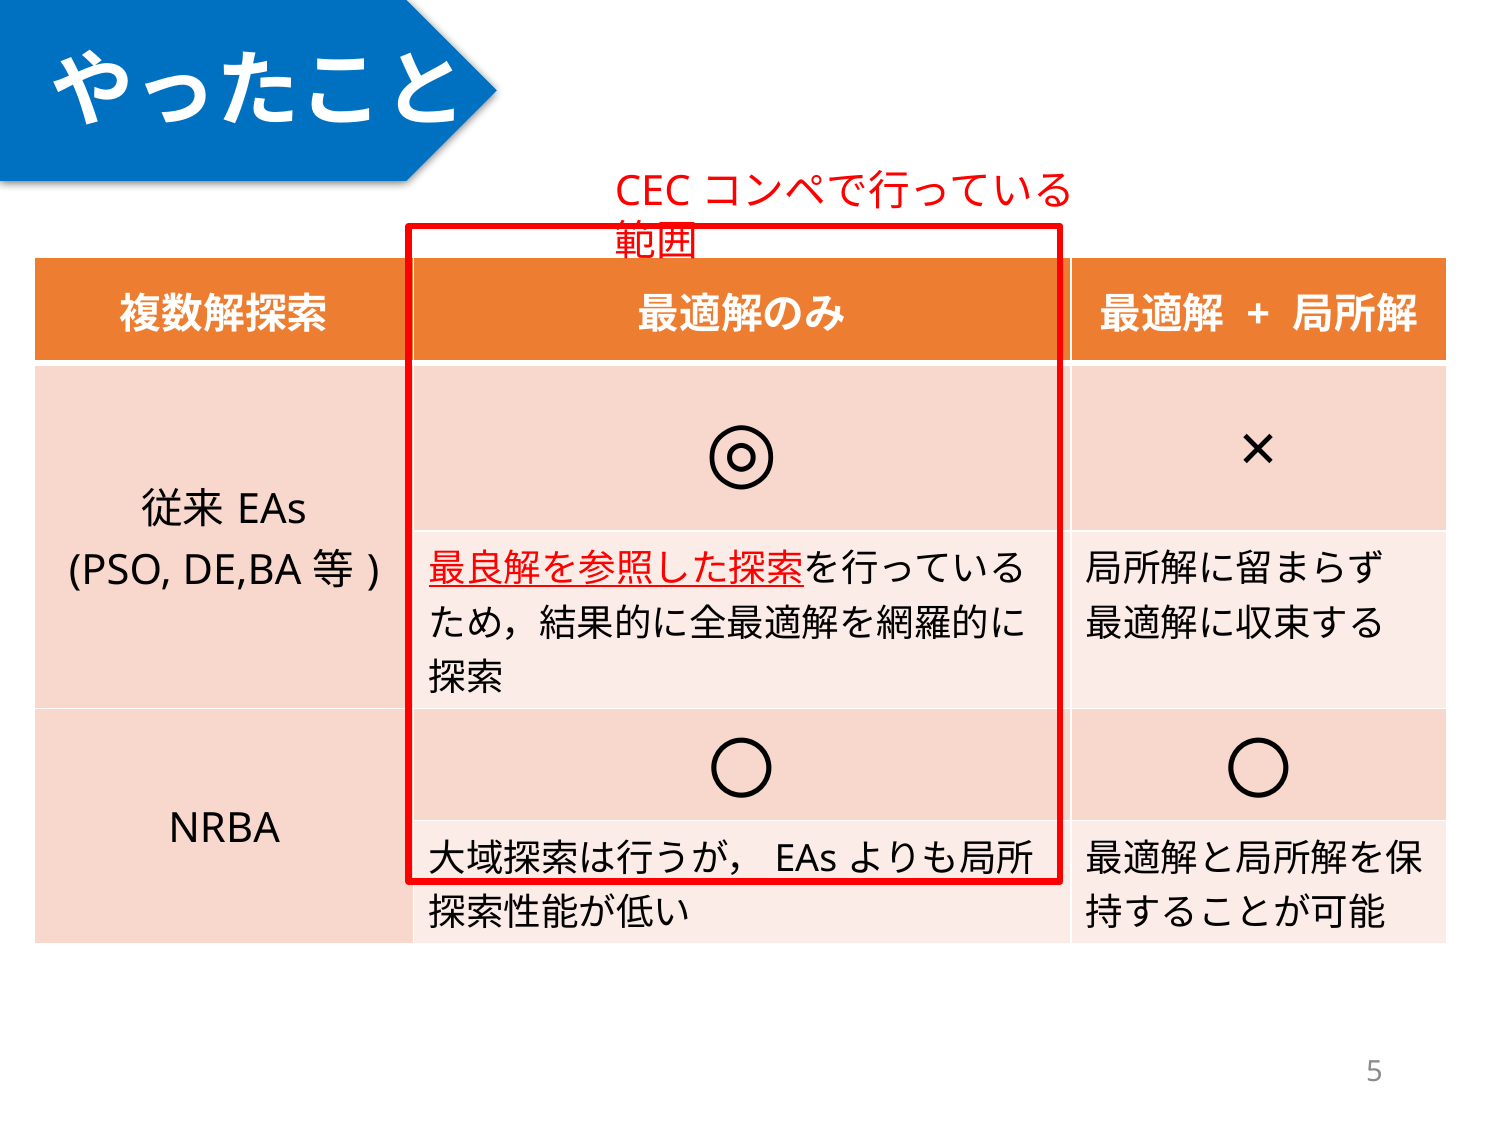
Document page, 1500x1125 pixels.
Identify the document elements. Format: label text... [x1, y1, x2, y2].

table_cell 大域探索は行うが，EAsよりも局所探索性能が低い [414, 821, 1070, 943]
table_cell 最適解と局所解を保持することが可能 [1072, 821, 1446, 943]
text_box [407, 225, 1061, 882]
table_cell 〇 [1072, 709, 1446, 820]
text_box やったこと [35, 1, 1010, 183]
table_cell 局所解に留まらず 最適解に収束する [1072, 532, 1446, 708]
slide_number 5 [1060, 1042, 1398, 1103]
table_cell ◎ [1061, 366, 1070, 530]
table_cell NRBA [35, 709, 413, 943]
table_cell 従来EAs (PSO, DE,BA等) [35, 366, 407, 708]
table_cell 〇 [1061, 709, 1070, 820]
text_box CECコンペで行っている範囲 [600, 156, 1129, 272]
table_cell × [1072, 366, 1446, 530]
table_cell 最良解を参照した探索を行っているため，結果的に全最適解を網羅的に探索 [1061, 532, 1070, 708]
table_header 最適解のみ [1061, 272, 1070, 360]
table_header 複数解探索 [35, 258, 407, 360]
table_header 最適解 + 局所解 [1072, 258, 1446, 360]
